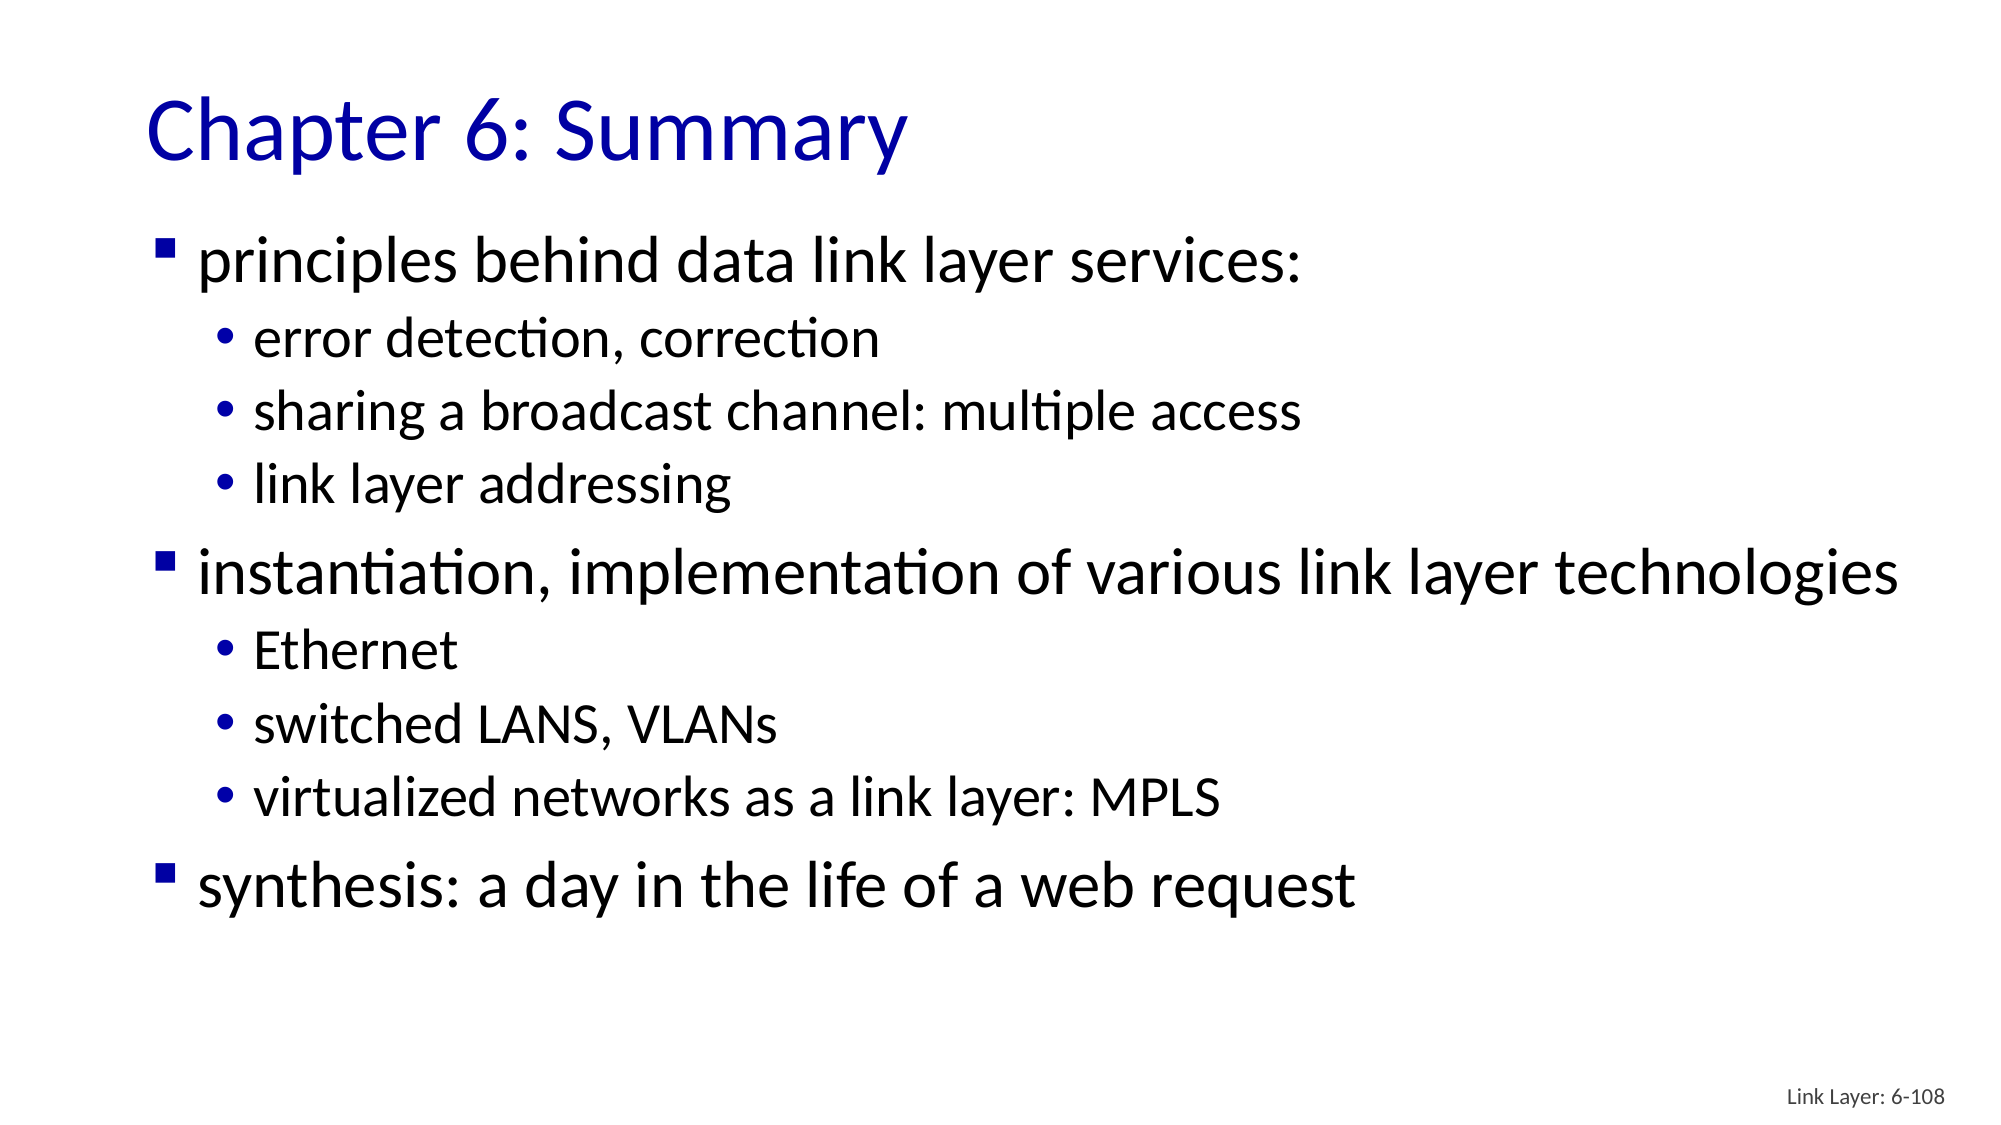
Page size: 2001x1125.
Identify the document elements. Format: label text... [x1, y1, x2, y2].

text_box principles behind data link layer services: error detection, correction sharing a broadcast channel: multiple access link layer addressing instantiation, implementation of various link layer technologies Ethernet switched LANS, VLANs virtualized networks as a link layer: MPLS synthesis: a day in the life of a web request [124, 217, 2000, 980]
slide_number Link Layer: 6-108 [1510, 1065, 1961, 1125]
title Chapter 6: Summary [131, 57, 1857, 205]
